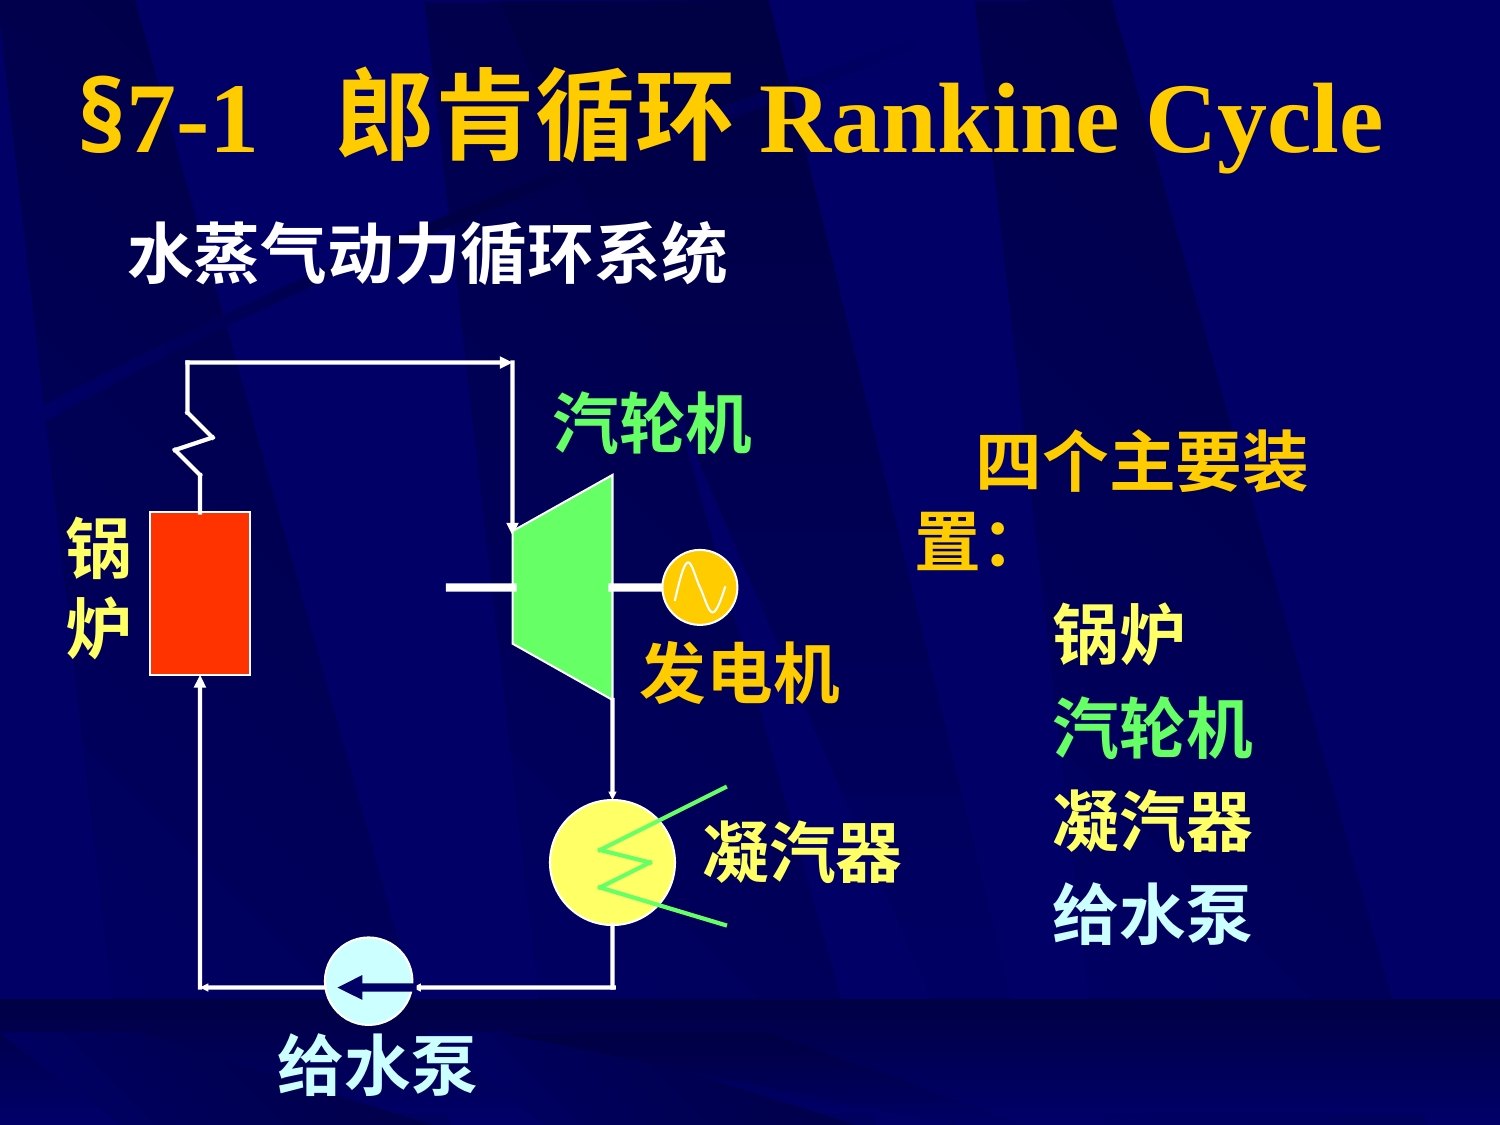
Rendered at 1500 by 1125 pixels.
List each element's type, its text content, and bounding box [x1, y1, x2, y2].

text_box [675, 562, 726, 613]
text_box [662, 549, 738, 624]
text_box [193, 675, 207, 988]
text_box [200, 983, 325, 992]
text_box 凝汽器 [687, 803, 918, 899]
text_box [150, 512, 250, 675]
text_box [608, 699, 617, 800]
text_box [506, 362, 519, 535]
text_box 水蒸气动力循环系统 [112, 187, 800, 303]
text_box [187, 356, 512, 369]
text_box 给水泵 [262, 1016, 493, 1112]
text_box 发电机 [625, 624, 856, 720]
text_box [324, 937, 413, 1016]
text_box [549, 800, 676, 926]
text_box [413, 983, 614, 992]
text_box 四个主要装置： 锅炉 汽轮机 凝汽器 给水泵 [900, 412, 1450, 961]
text_box [337, 981, 413, 994]
title §7-1 郎肯循环Rankine Cycle [37, 45, 1425, 181]
text_box [512, 474, 613, 700]
text_box 汽轮机 [537, 374, 768, 470]
text_box 锅 炉 [50, 499, 147, 675]
